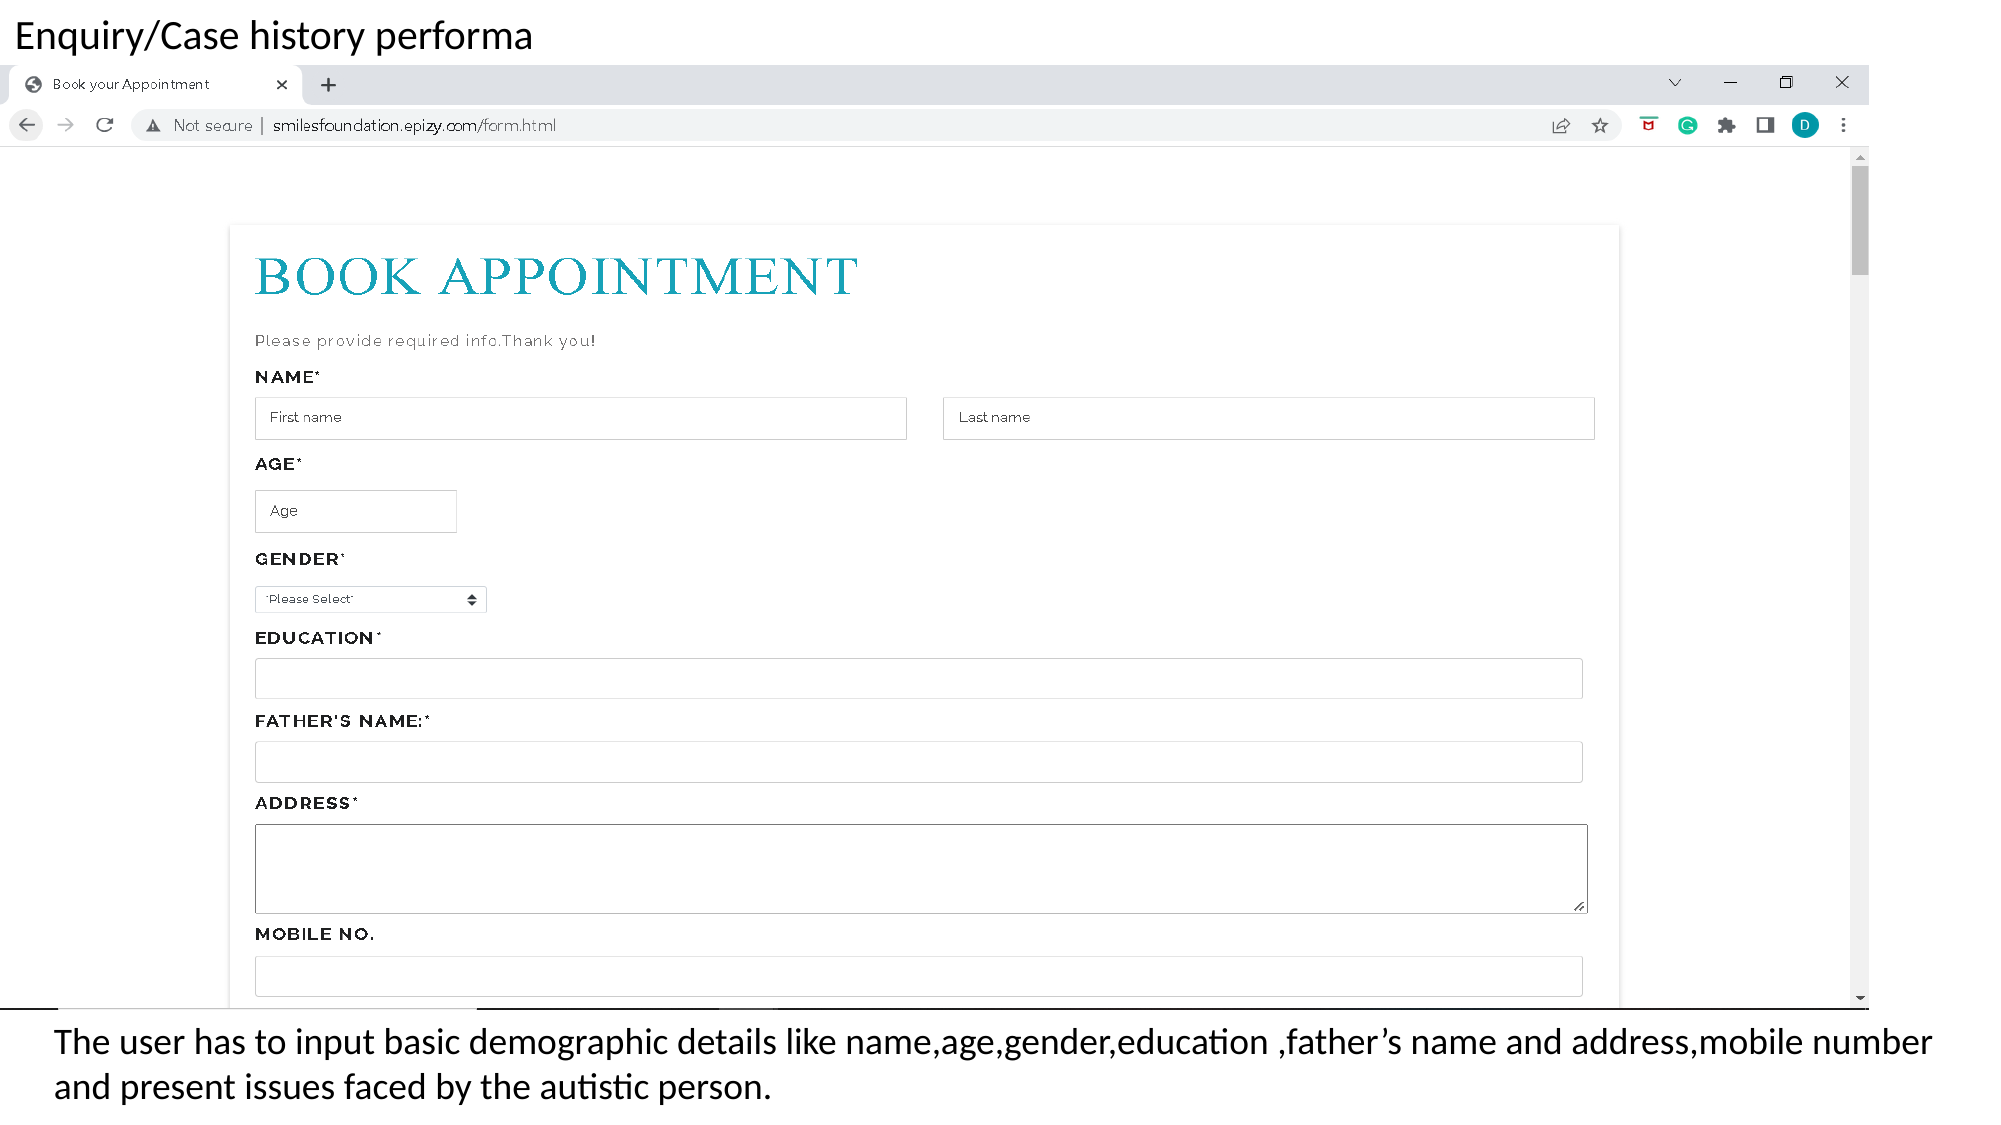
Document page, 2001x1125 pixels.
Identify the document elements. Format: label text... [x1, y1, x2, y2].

text_box The user has to input basic demographic details like name,age,gender,education ,father’s name and address,mobile number and present issues faced by the autistic person. [39, 1009, 1959, 1114]
picture [0, 65, 1869, 1010]
text_box Enquiry/Case history performa [0, 0, 889, 65]
